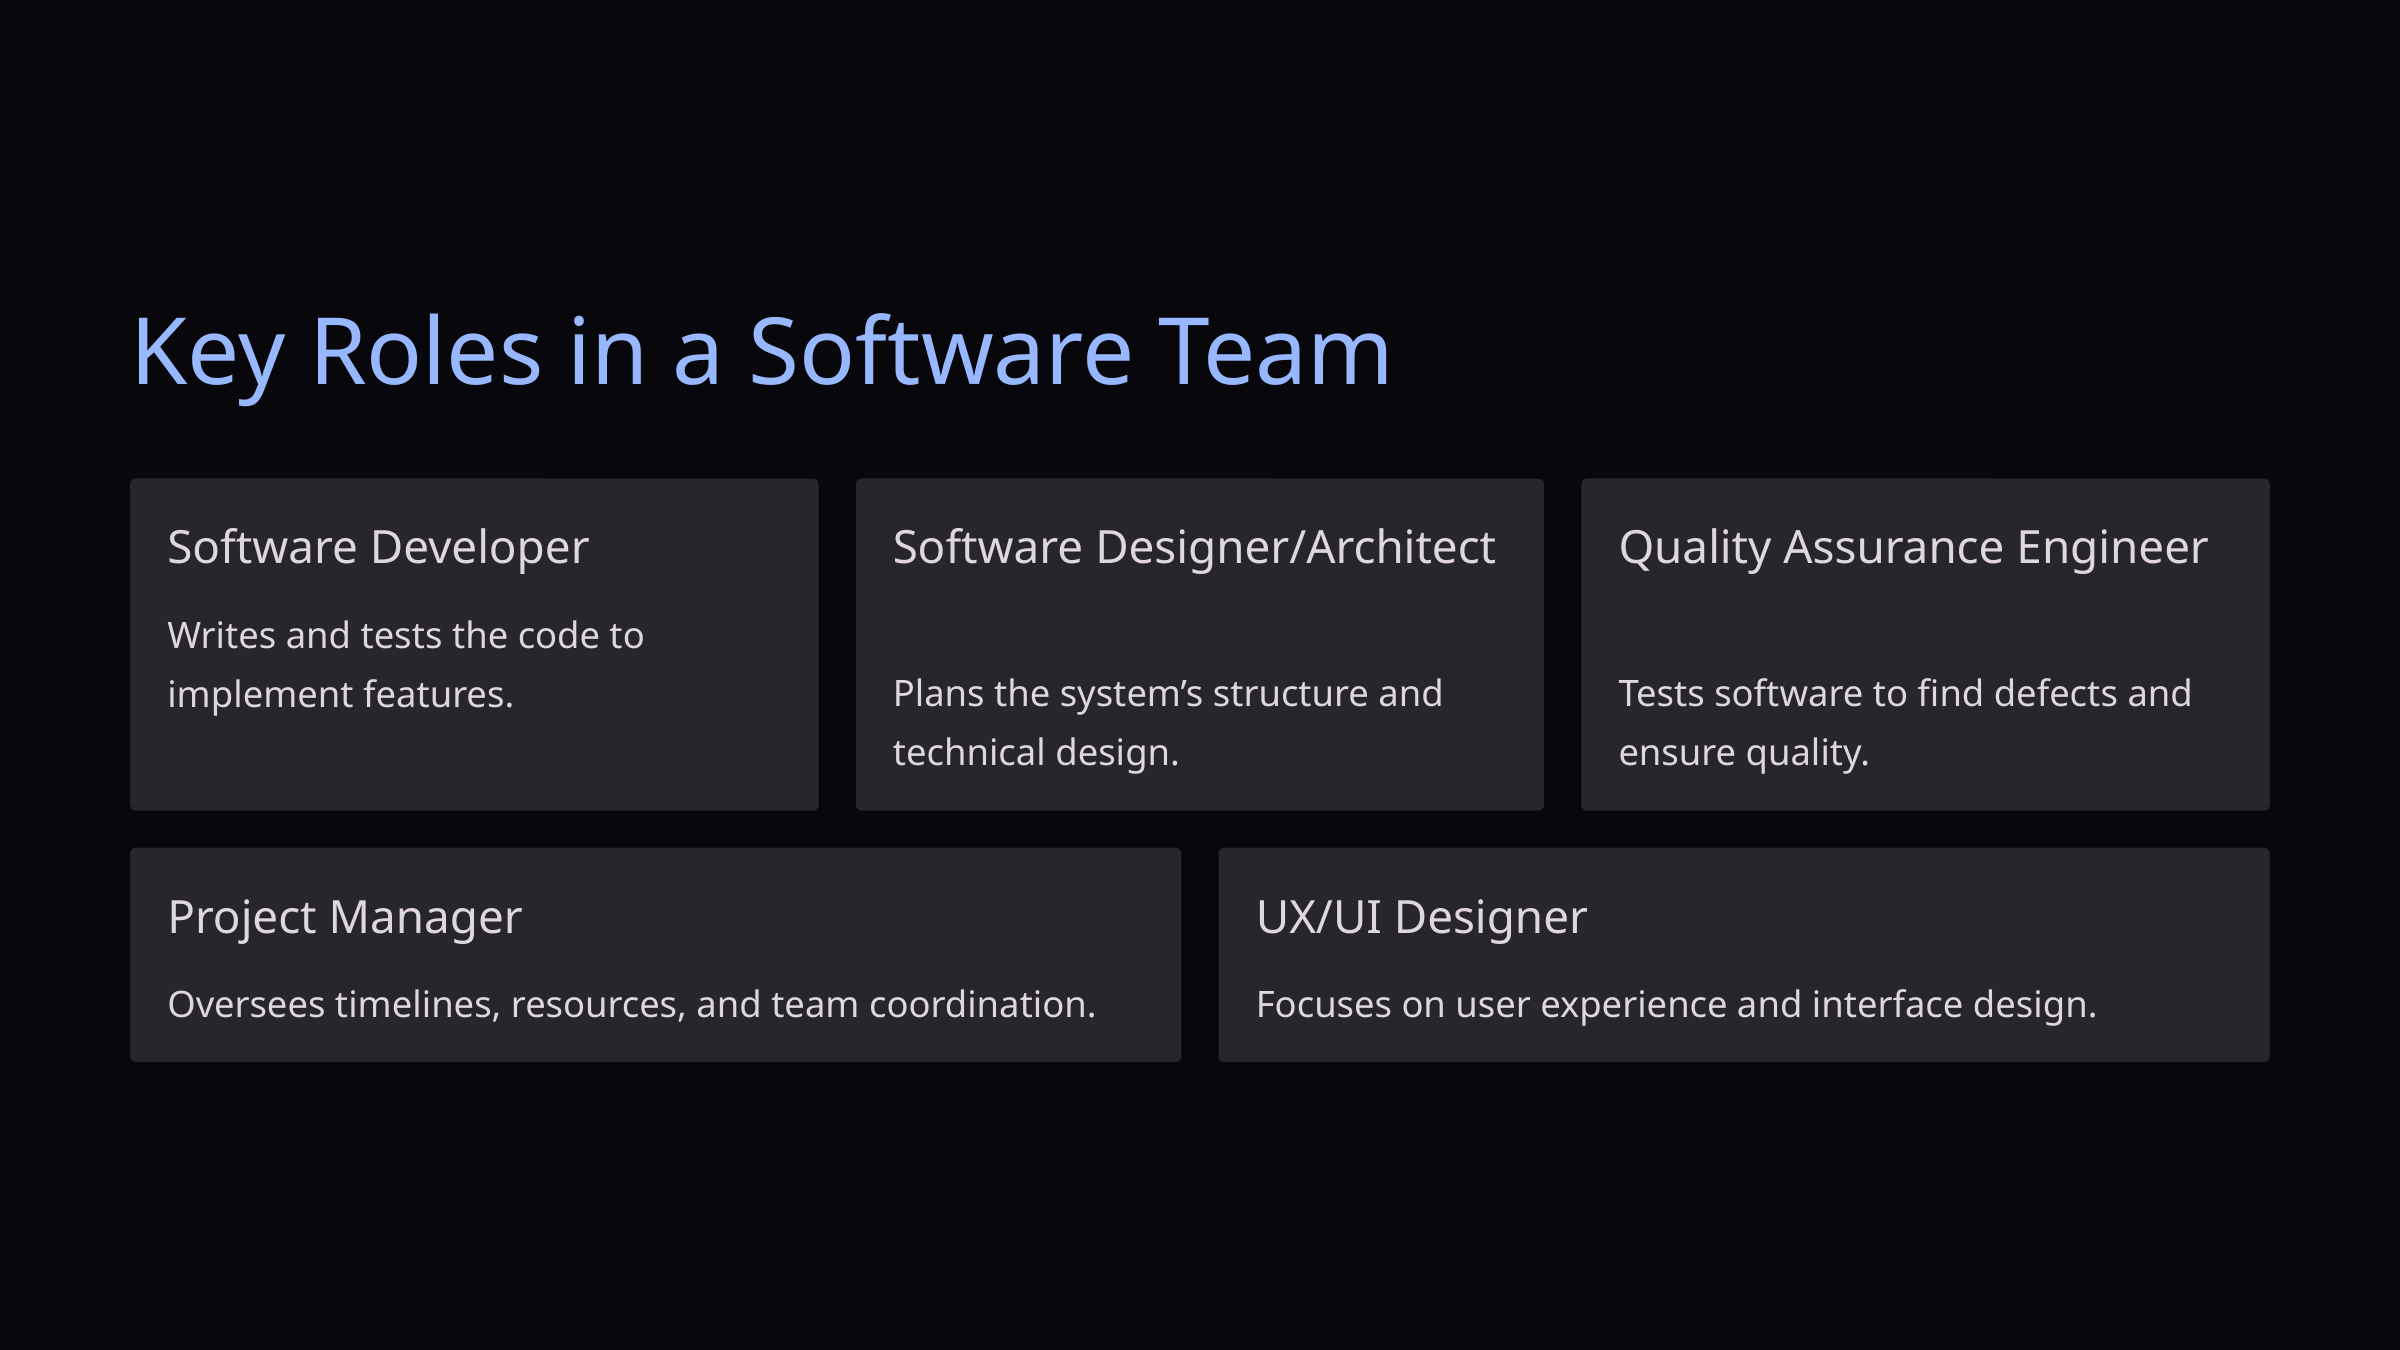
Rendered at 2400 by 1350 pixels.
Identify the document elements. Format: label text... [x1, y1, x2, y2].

text_box Key Roles in a Software Team [130, 287, 1498, 405]
text_box [1218, 847, 2270, 1063]
text_box Oversees timelines, resources, and team coordination. [167, 965, 1145, 1025]
text_box Software Developer [167, 515, 640, 574]
text_box Quality Assurance Engineer [1618, 515, 2233, 632]
text_box [130, 478, 819, 811]
text_box Tests software to find defects and ensure quality. [1618, 654, 2233, 774]
text_box [1581, 478, 2270, 811]
text_box Plans the system’s structure and technical design. [892, 654, 1507, 774]
text_box UX/UI Designer [1255, 884, 1721, 943]
text_box Writes and tests the code to implement features. [167, 596, 782, 716]
text_box [855, 478, 1545, 811]
text_box Project Manager [167, 884, 633, 943]
text_box Software Designer/Architect [892, 515, 1507, 632]
text_box Focuses on user experience and interface design. [1255, 965, 2233, 1025]
text_box [130, 847, 1182, 1063]
